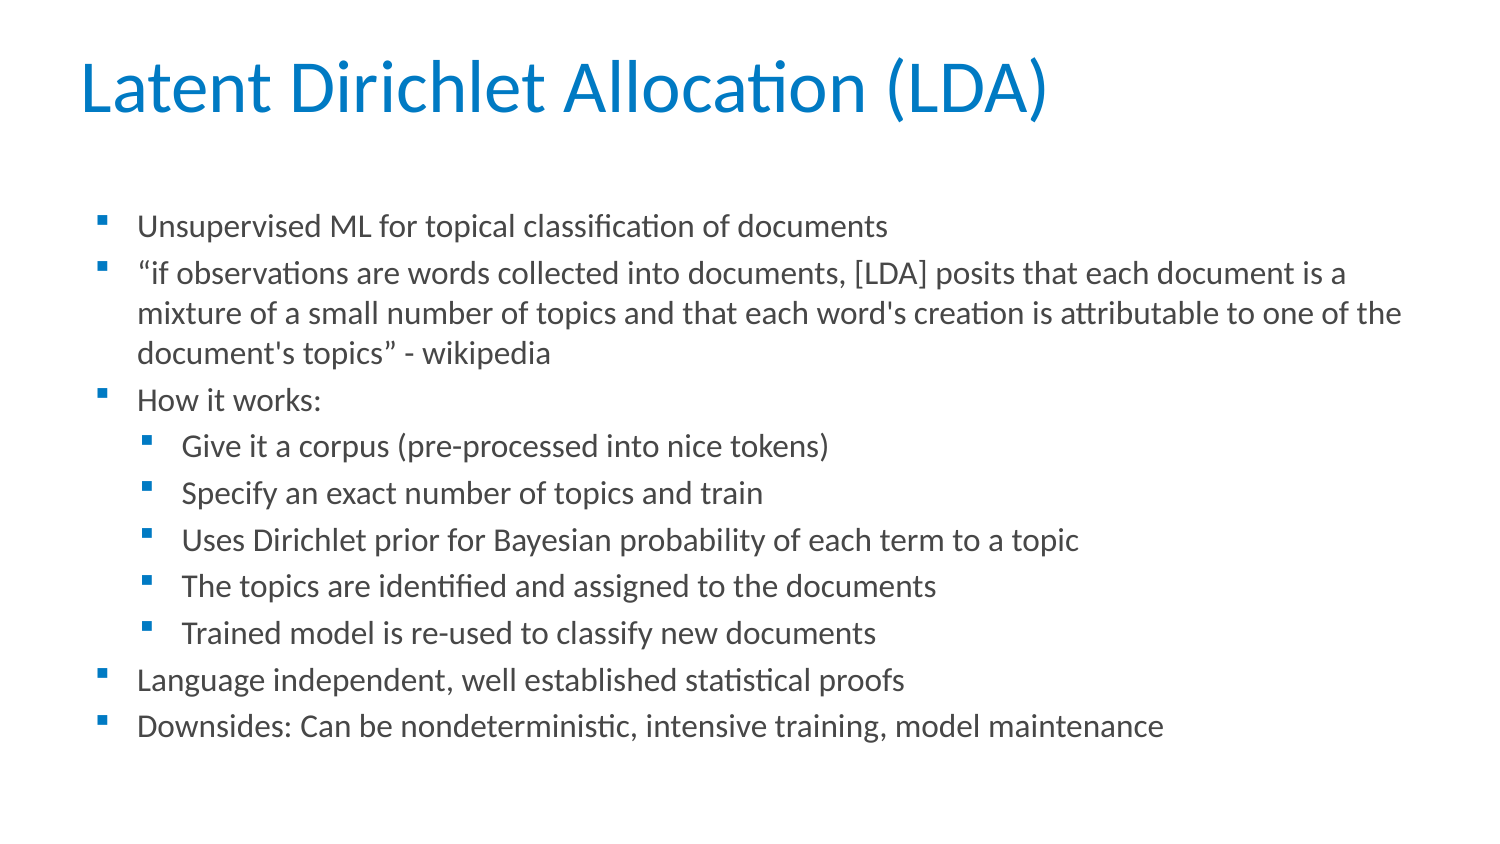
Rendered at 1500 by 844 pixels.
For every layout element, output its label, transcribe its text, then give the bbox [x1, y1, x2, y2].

list Unsupervised ML for topical classification of documents “if observations are words collected into documents, [LDA] posits that each document is a mixture of a small number of topics and that each word's creation is attributable to one of the document's topics” - wikipedia How it works: Give it a corpus (pre-processed into nice tokens) Specify an exact number of topics and train Uses Dirichlet prior for Bayesian probability of each term to a topic The topics are identified and assigned to the documents Trained model is re-used to classify new documents Language independent, well established statistical proofs Downsides: Can be nondeterministic, intensive training, model maintenance [75, 196, 1425, 754]
title Latent Dirichlet Allocation (LDA) [65, 11, 1440, 153]
